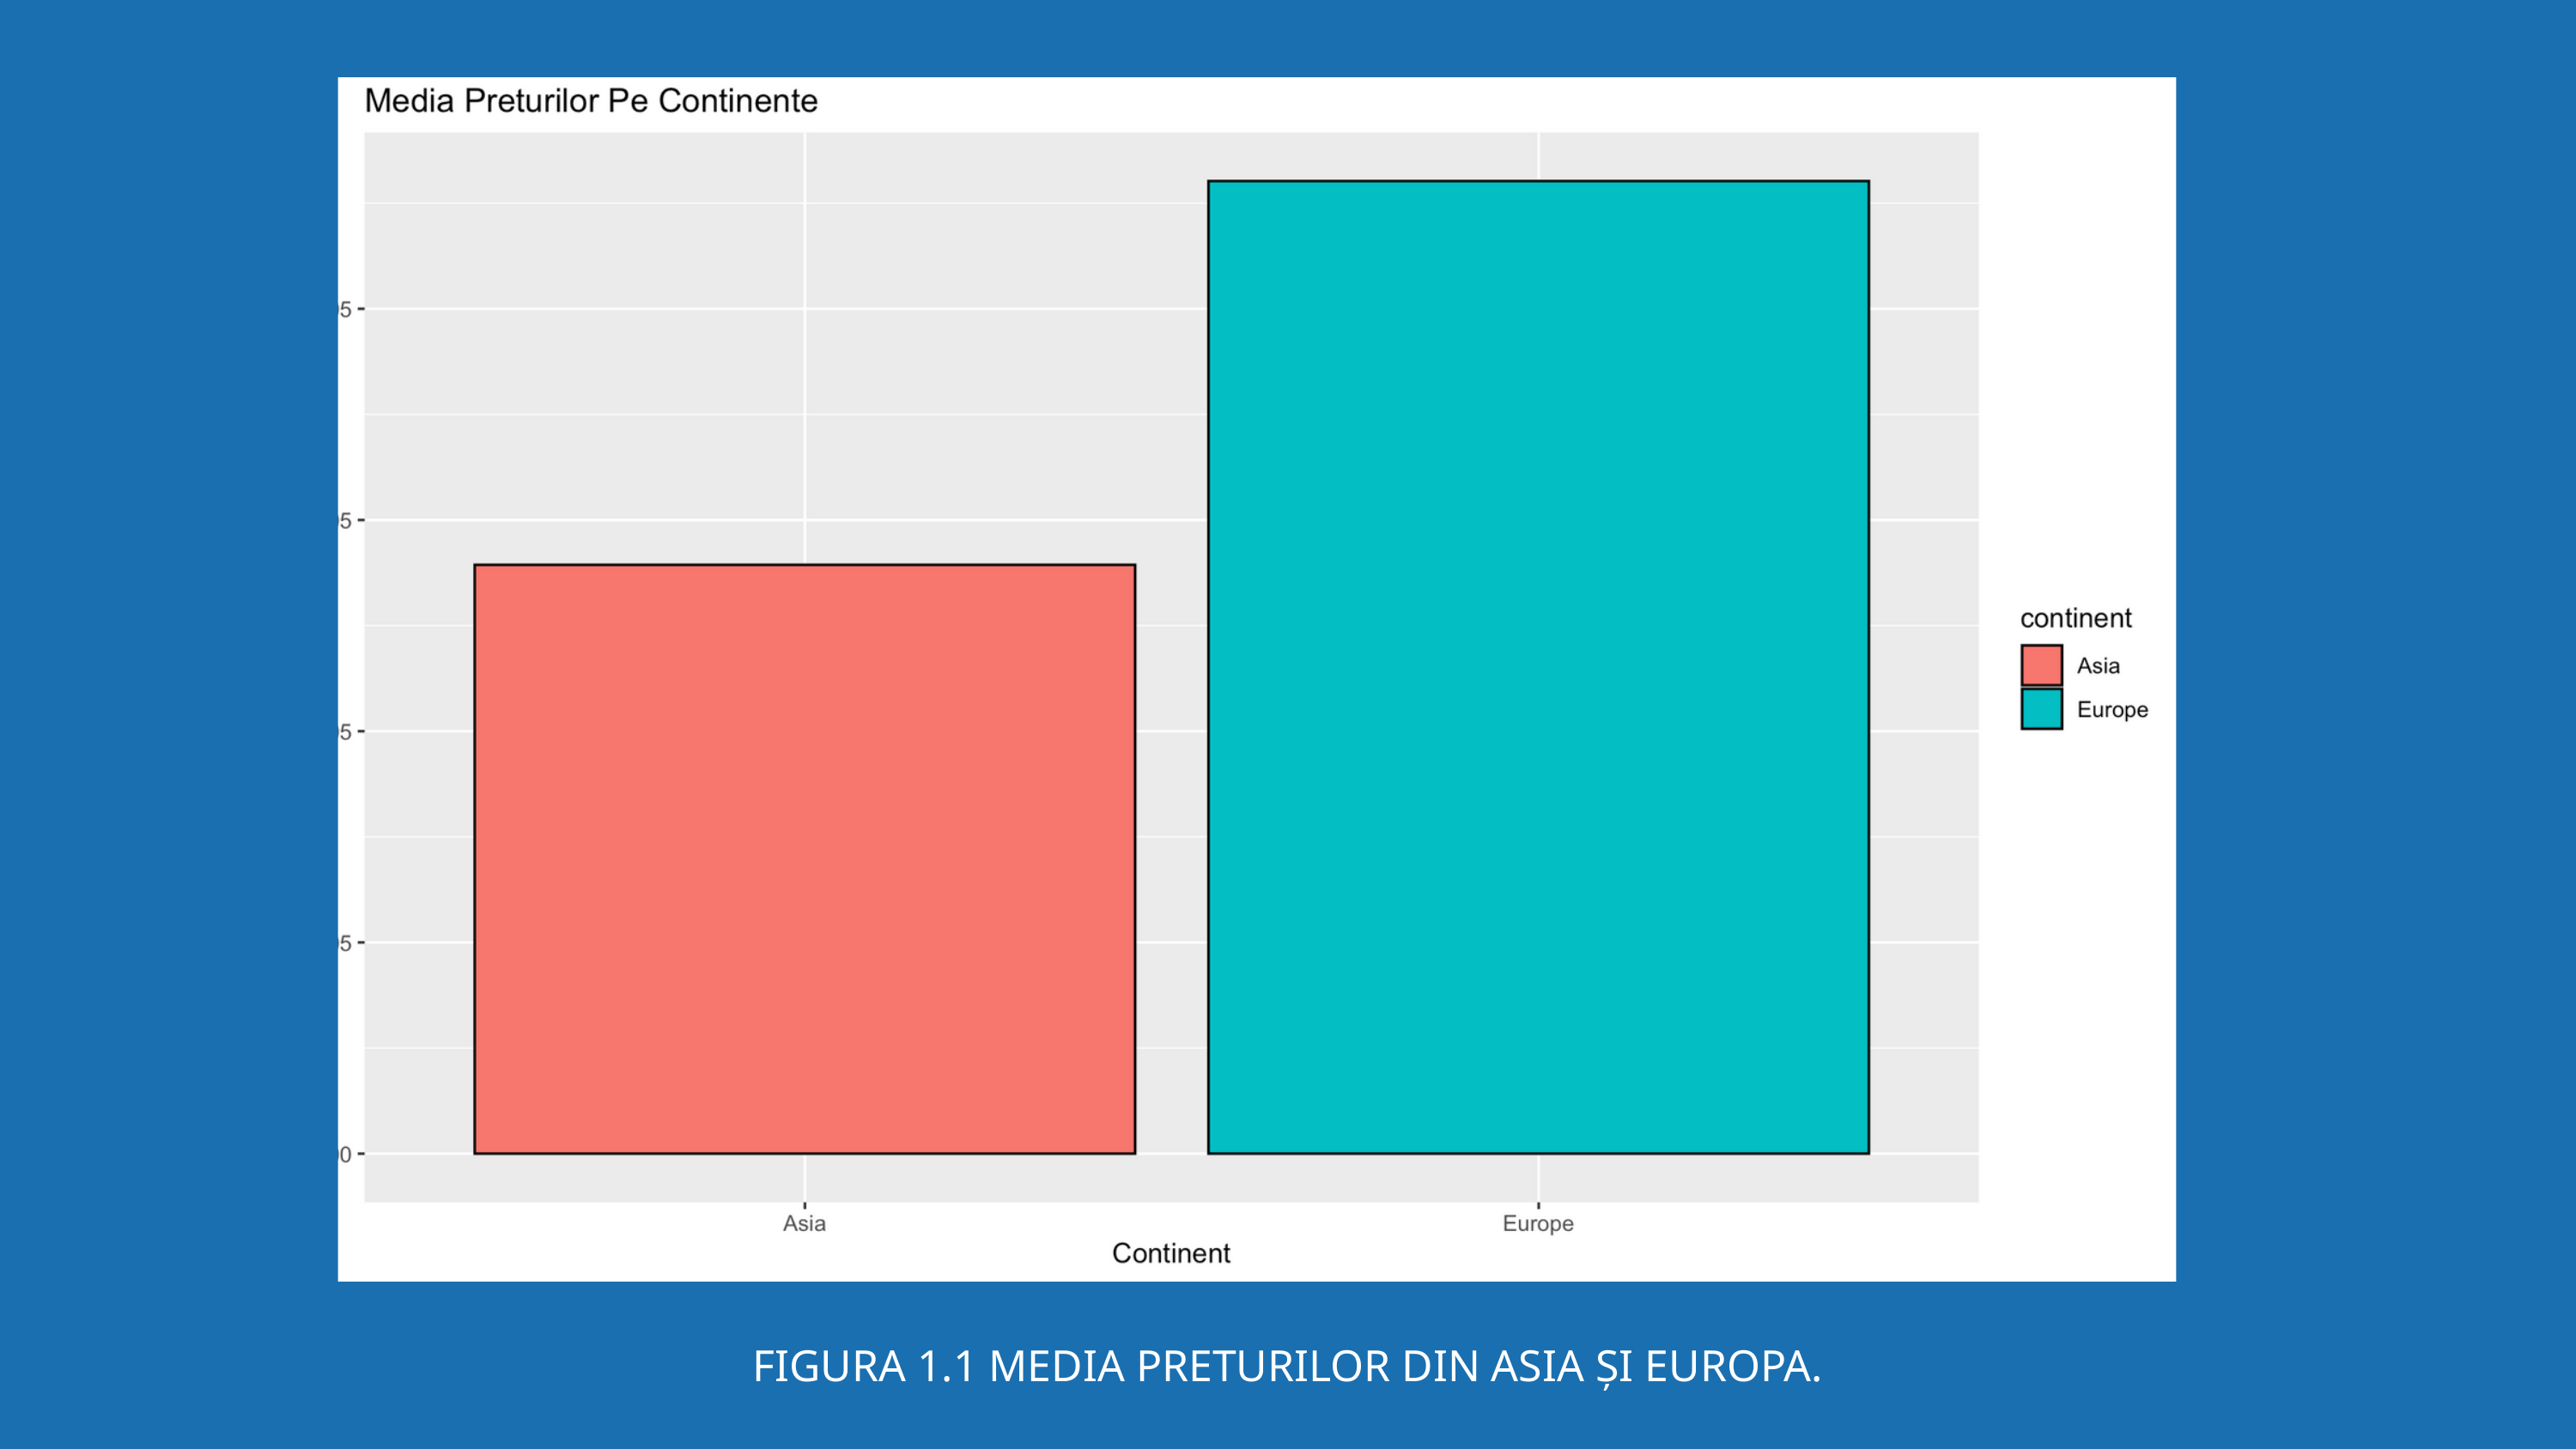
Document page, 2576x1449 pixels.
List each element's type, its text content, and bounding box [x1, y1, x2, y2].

text_box FIGURA 1.1 MEDIA PRETURILOR DIN ASIA ȘI EUROPA. [719, 1330, 1857, 1391]
text_box [337, 77, 2177, 1282]
